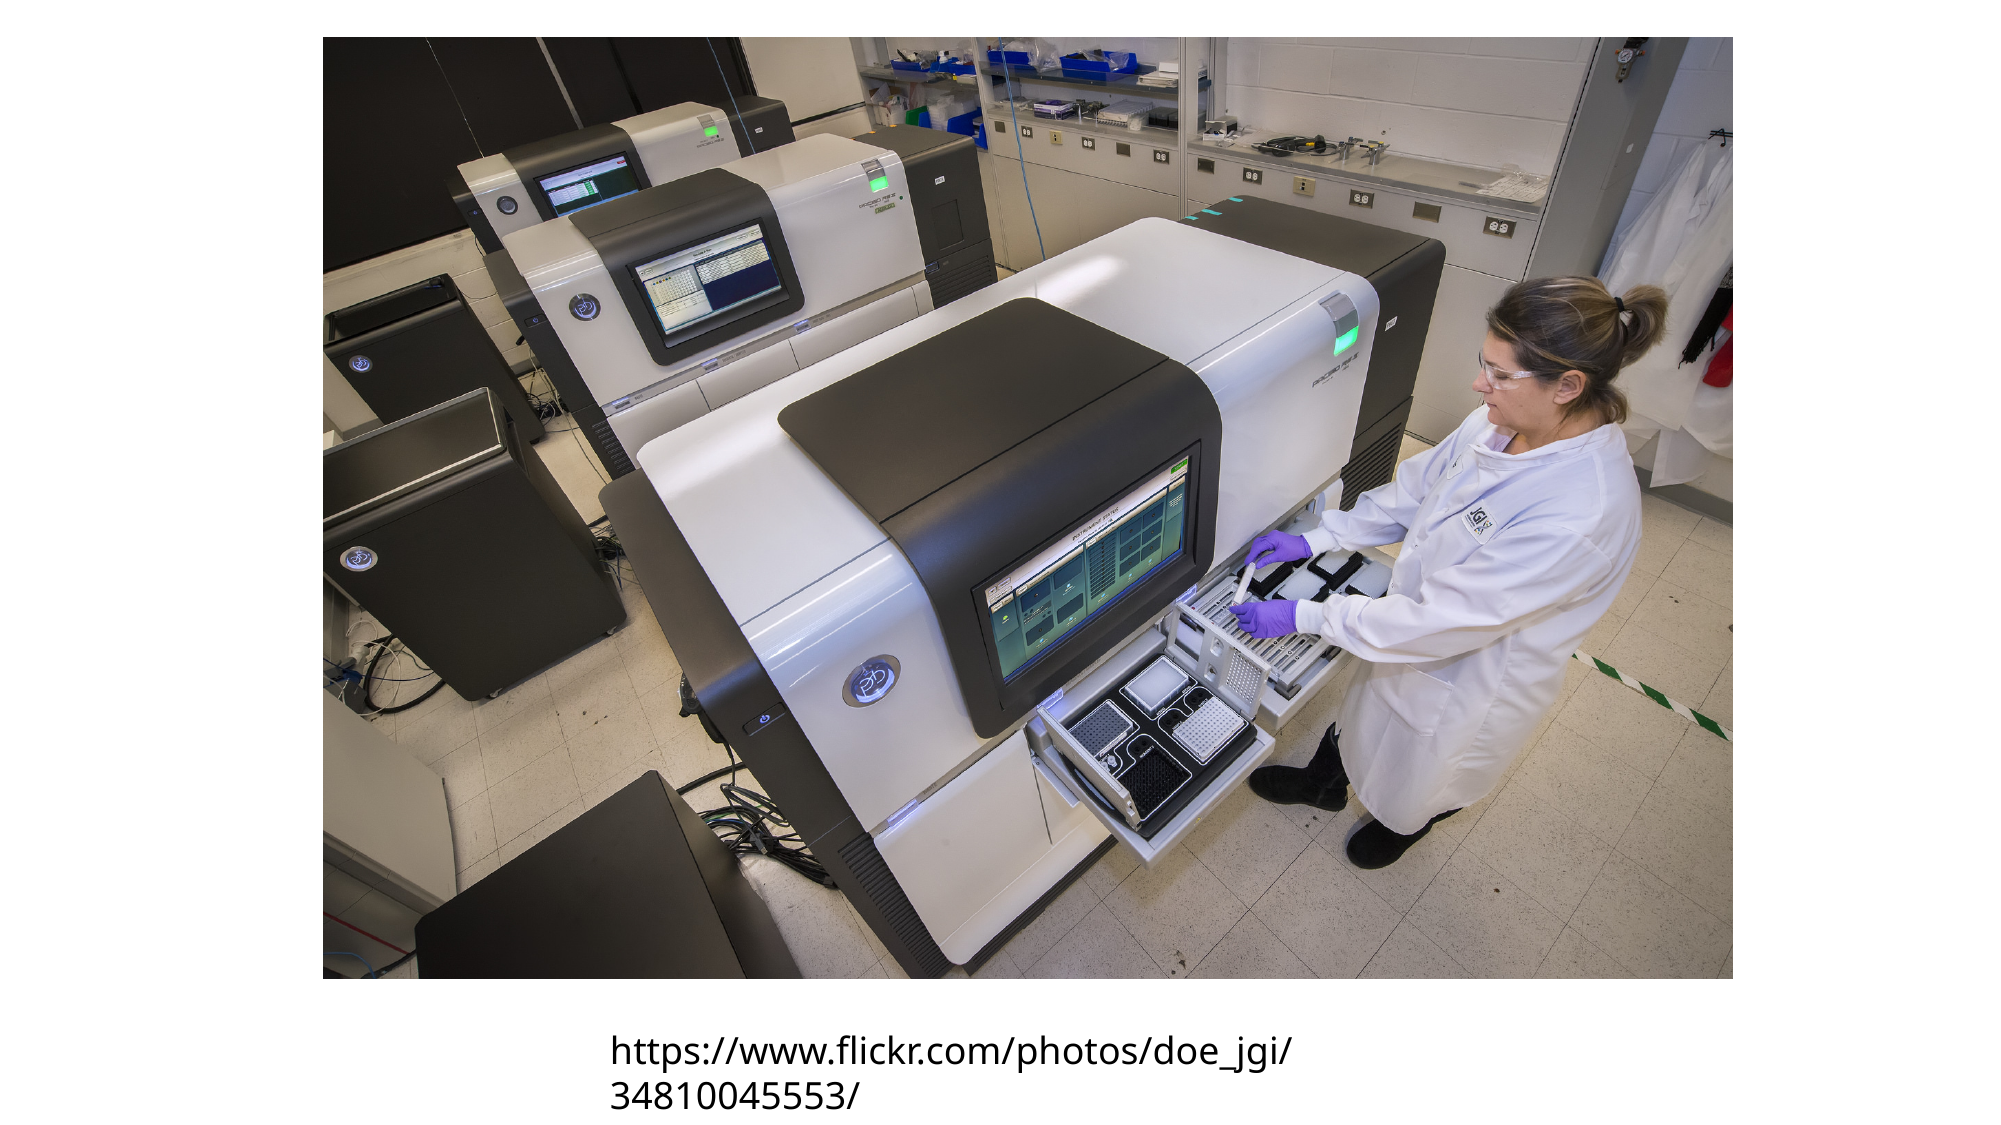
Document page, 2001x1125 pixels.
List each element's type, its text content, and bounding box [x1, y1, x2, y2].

text_box https://www.flickr.com/photos/doe_jgi/34810045553/ [595, 1019, 1462, 1125]
picture [323, 37, 1733, 979]
